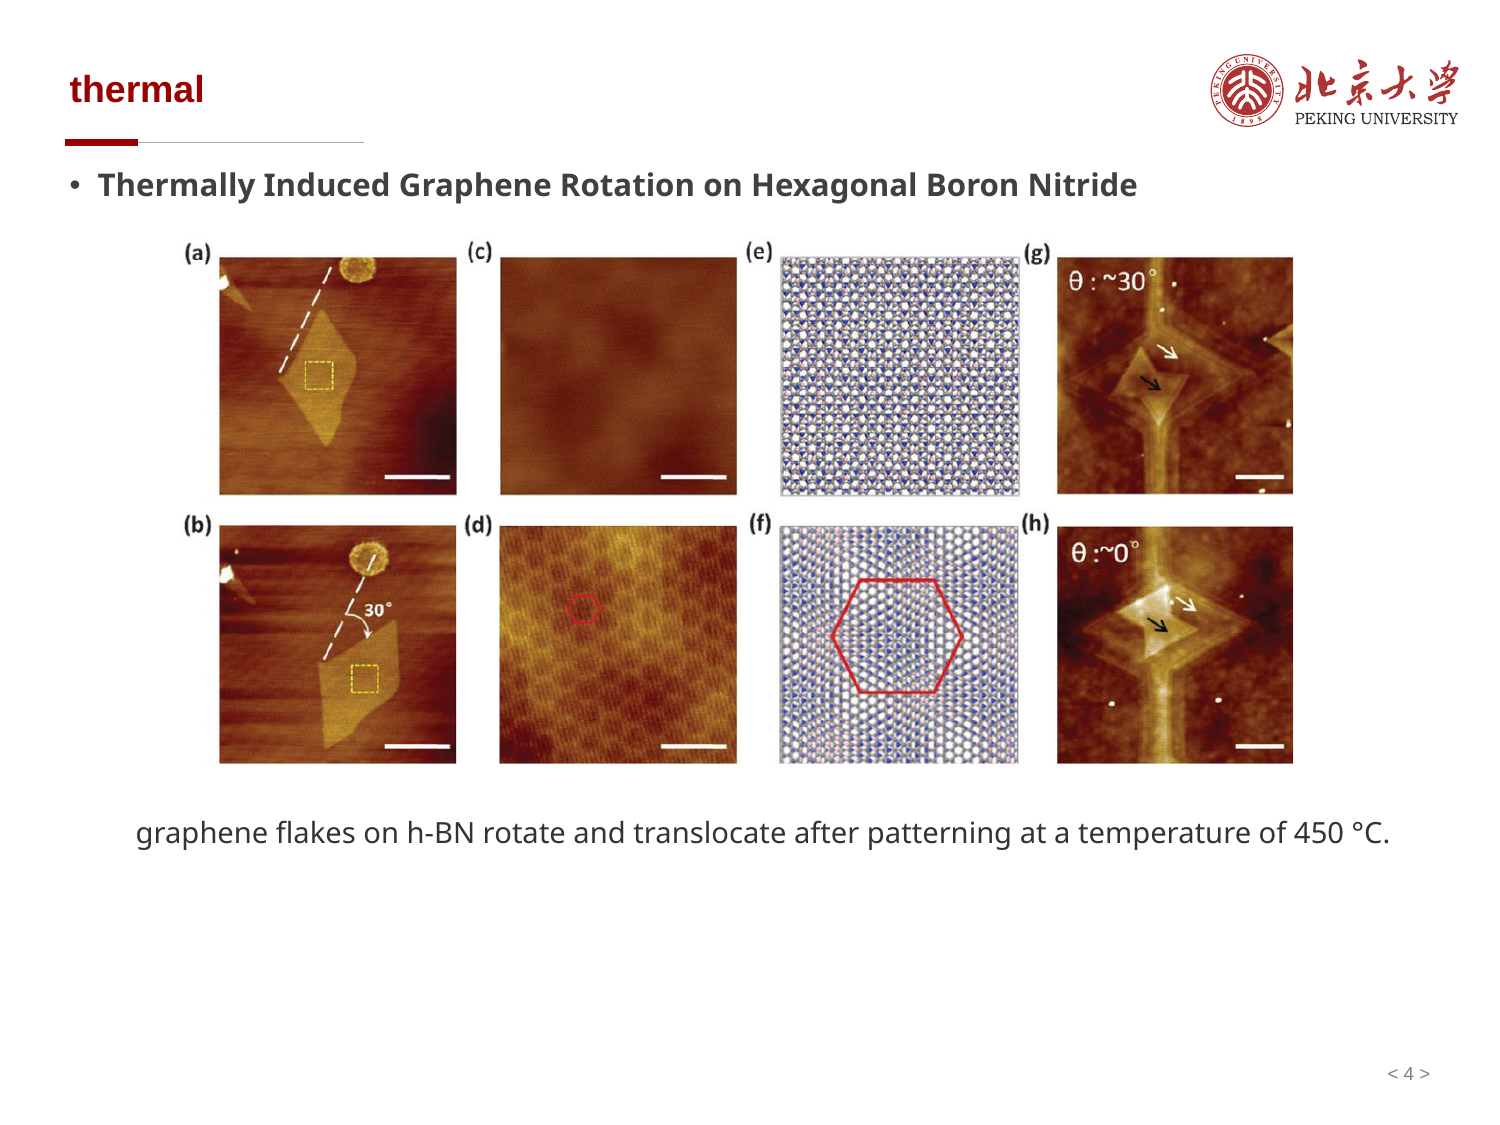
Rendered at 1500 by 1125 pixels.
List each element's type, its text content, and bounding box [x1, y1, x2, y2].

slide_number < 4 > [1107, 1048, 1446, 1097]
list Thermally Induced Graphene Rotation on Hexagonal Boron Nitride [54, 154, 1169, 218]
picture [141, 231, 1351, 792]
text_box graphene flakes on h-BN rotate and translocate after patterning at a temperature of 450 °C. [120, 806, 1500, 857]
title thermal [54, 39, 1169, 142]
